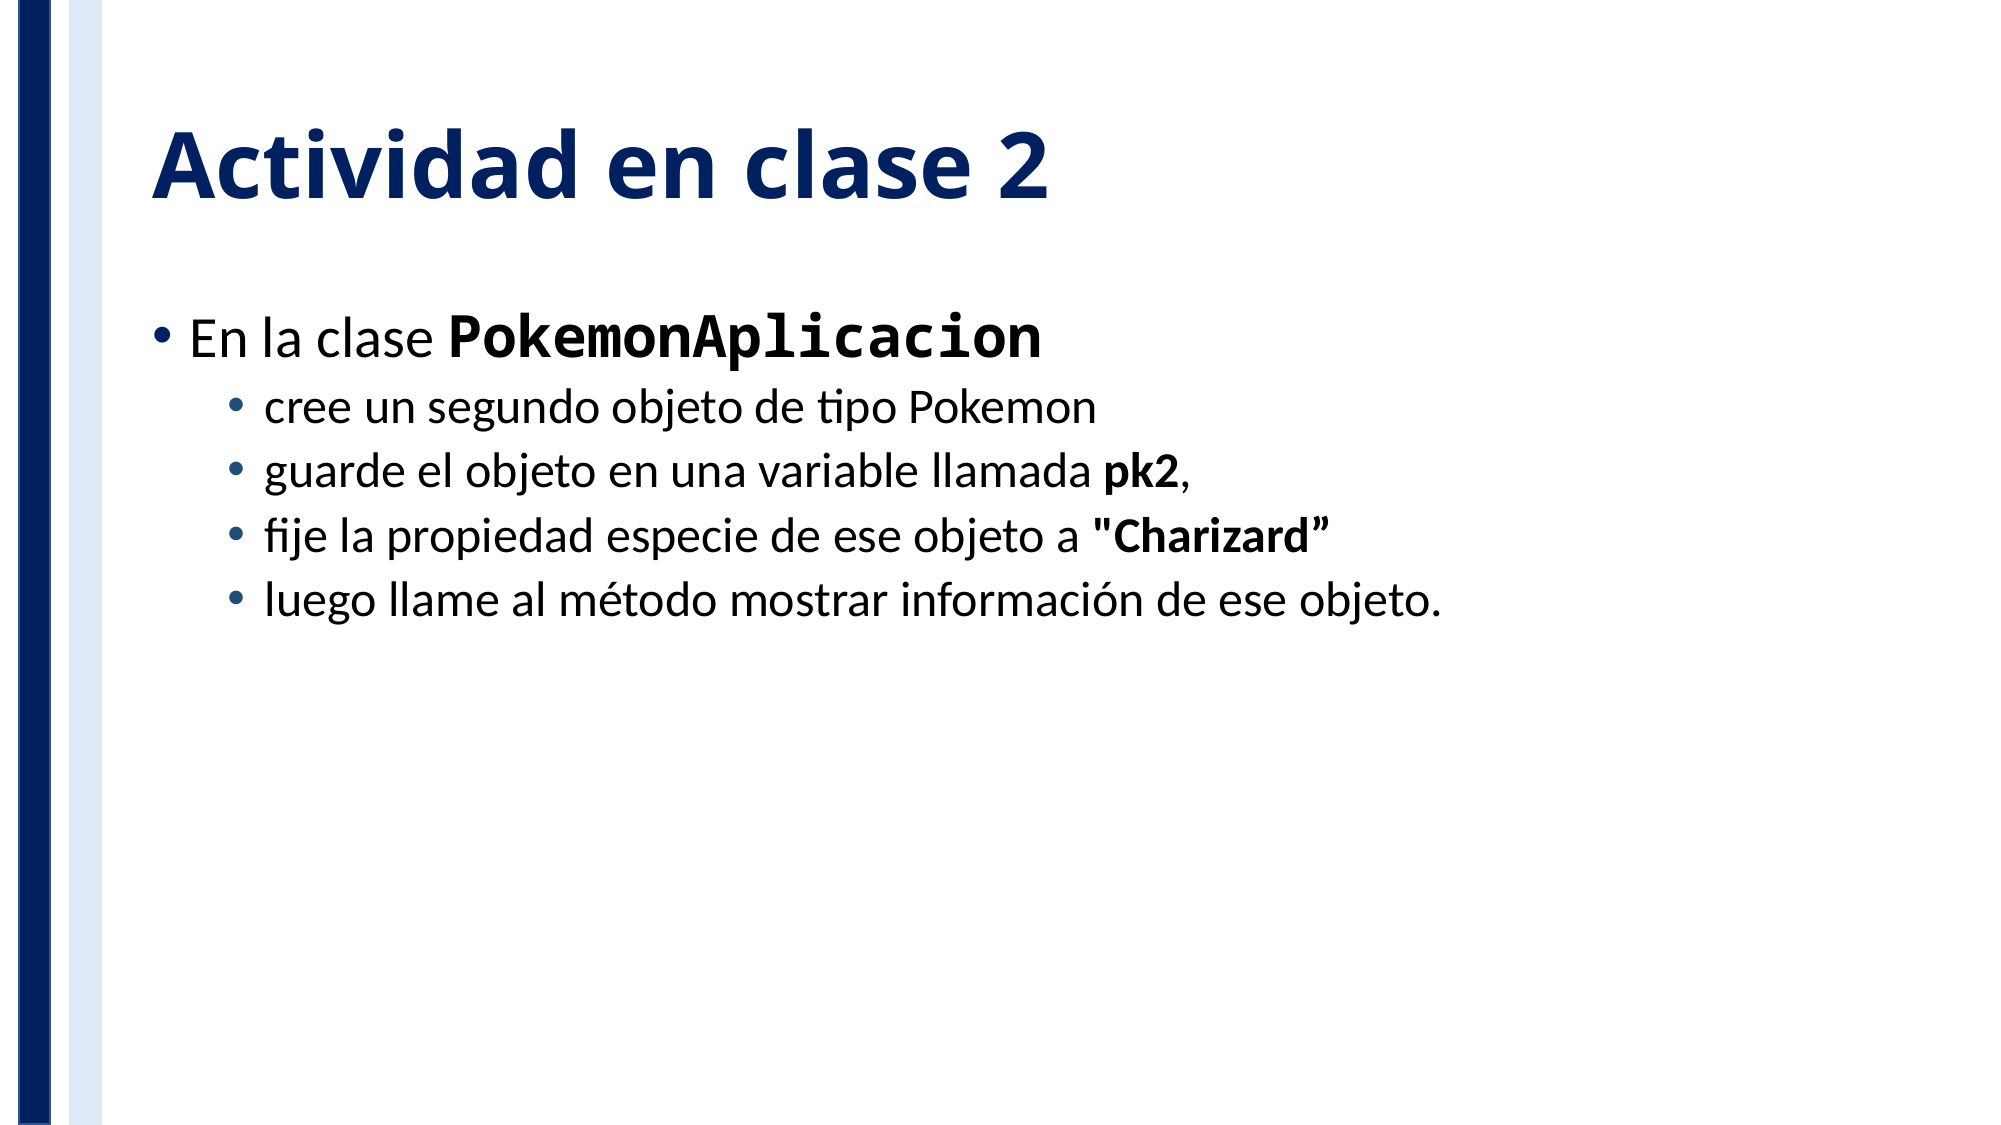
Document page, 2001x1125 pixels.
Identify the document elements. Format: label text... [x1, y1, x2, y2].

list En la clase PokemonAplicacion cree un segundo objeto de tipo Pokemon guarde el objeto en una variable llamada pk2, fije la propiedad especie de ese objeto a "Charizard” luego llame al método mostrar información de ese objeto. [137, 299, 1863, 1014]
title Actividad en clase 2 [137, 59, 1863, 278]
